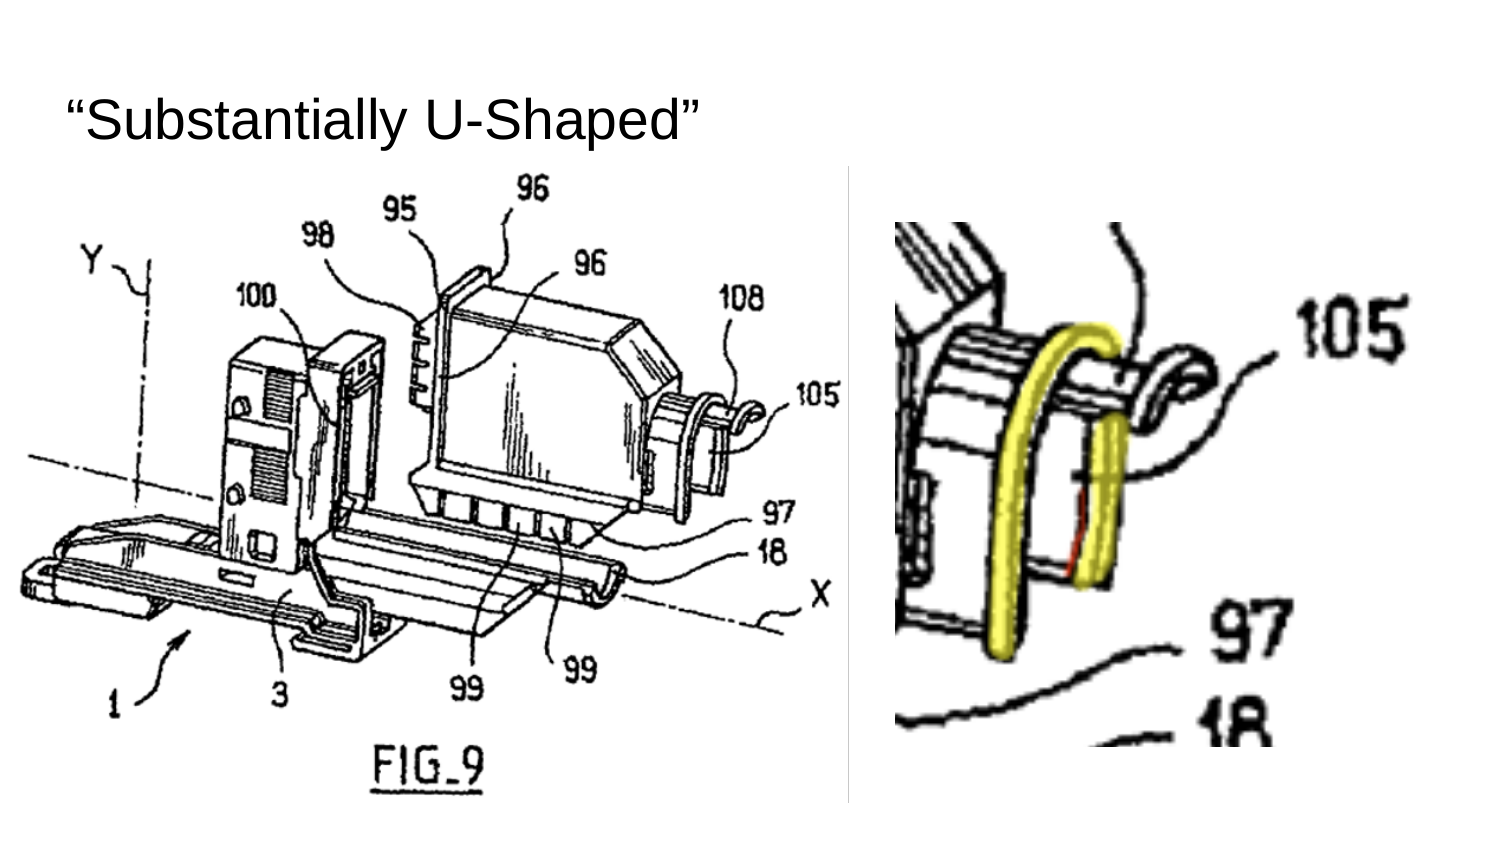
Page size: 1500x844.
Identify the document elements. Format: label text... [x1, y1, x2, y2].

picture [10, 166, 850, 803]
title “Substantially U-Shaped” [51, 72, 1449, 167]
picture [894, 222, 1414, 747]
